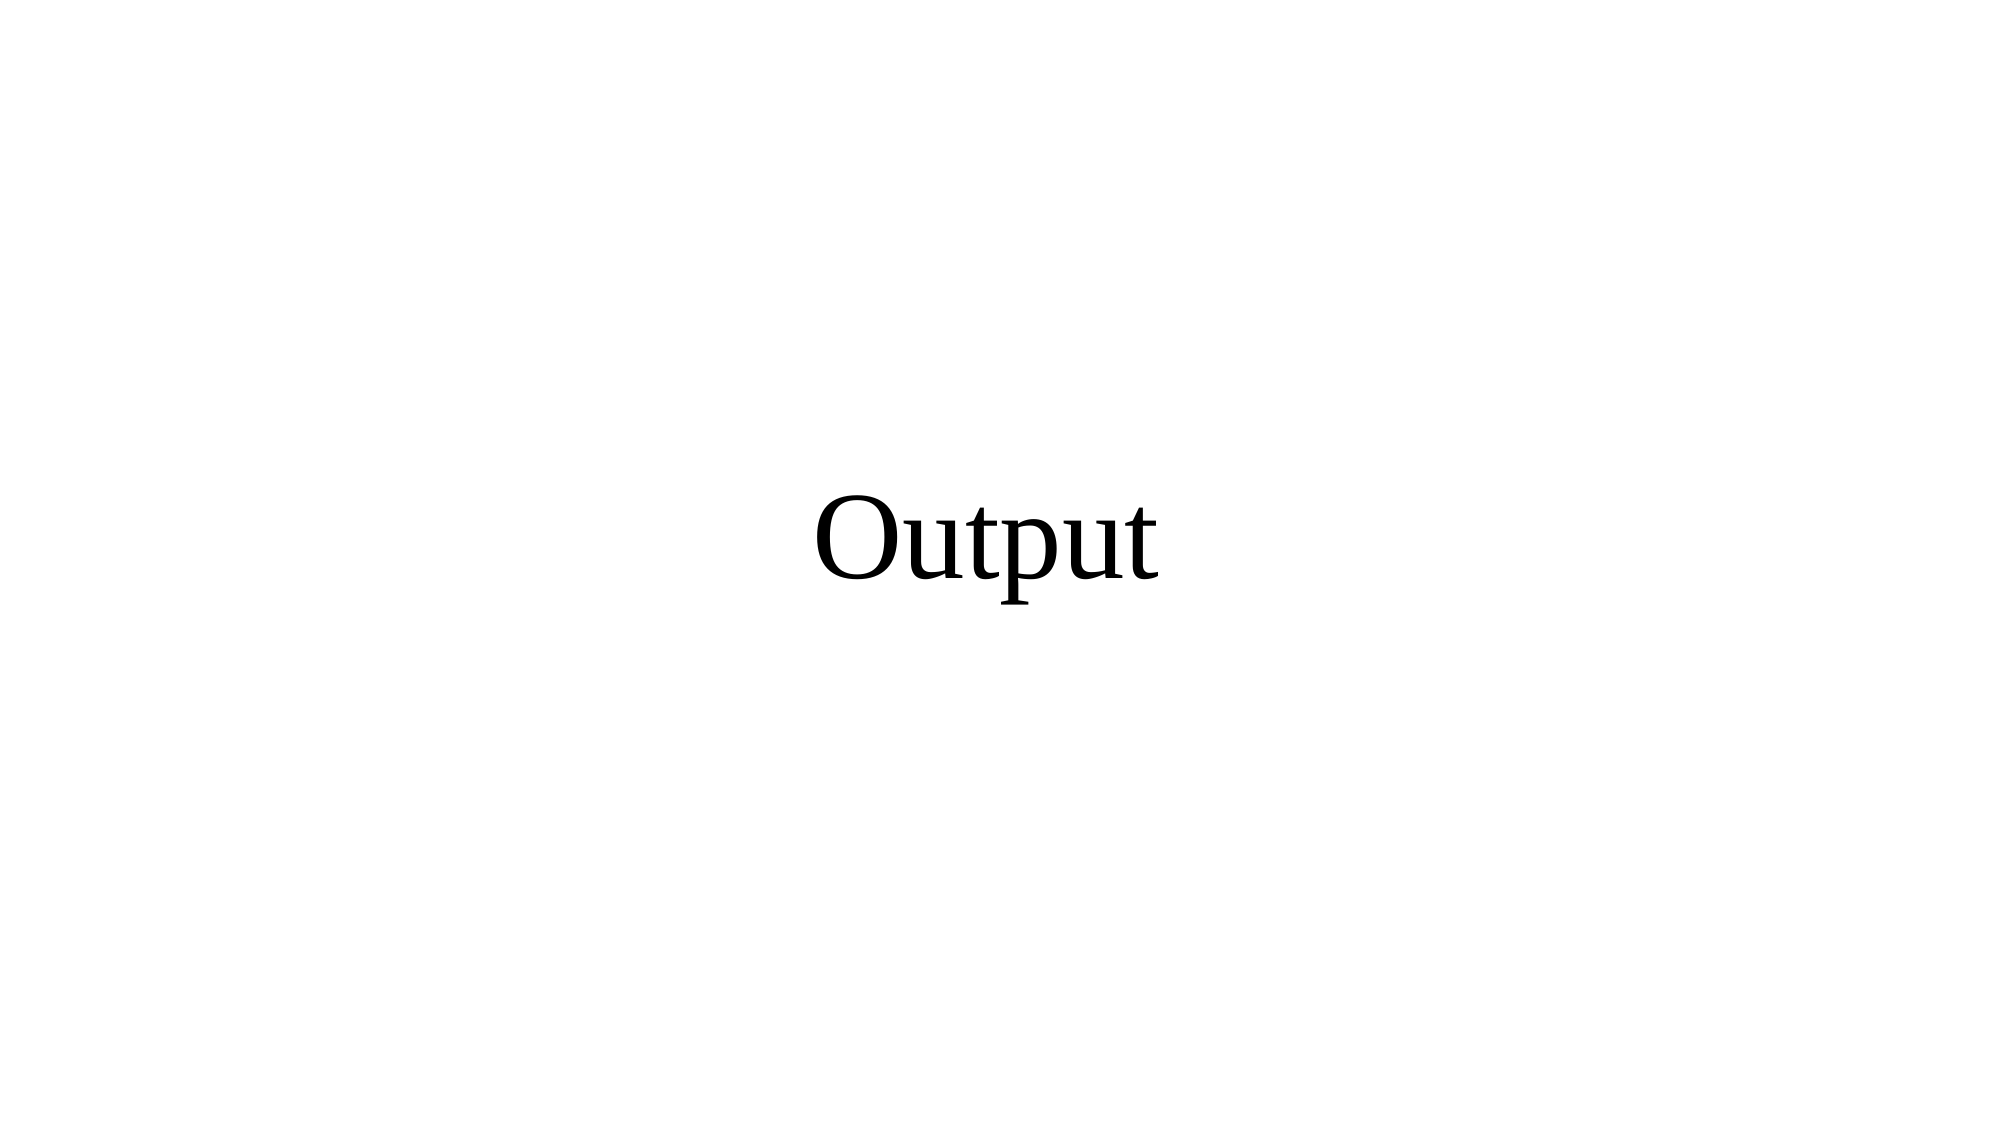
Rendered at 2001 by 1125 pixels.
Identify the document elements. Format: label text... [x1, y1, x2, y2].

title Output [123, 429, 1849, 647]
